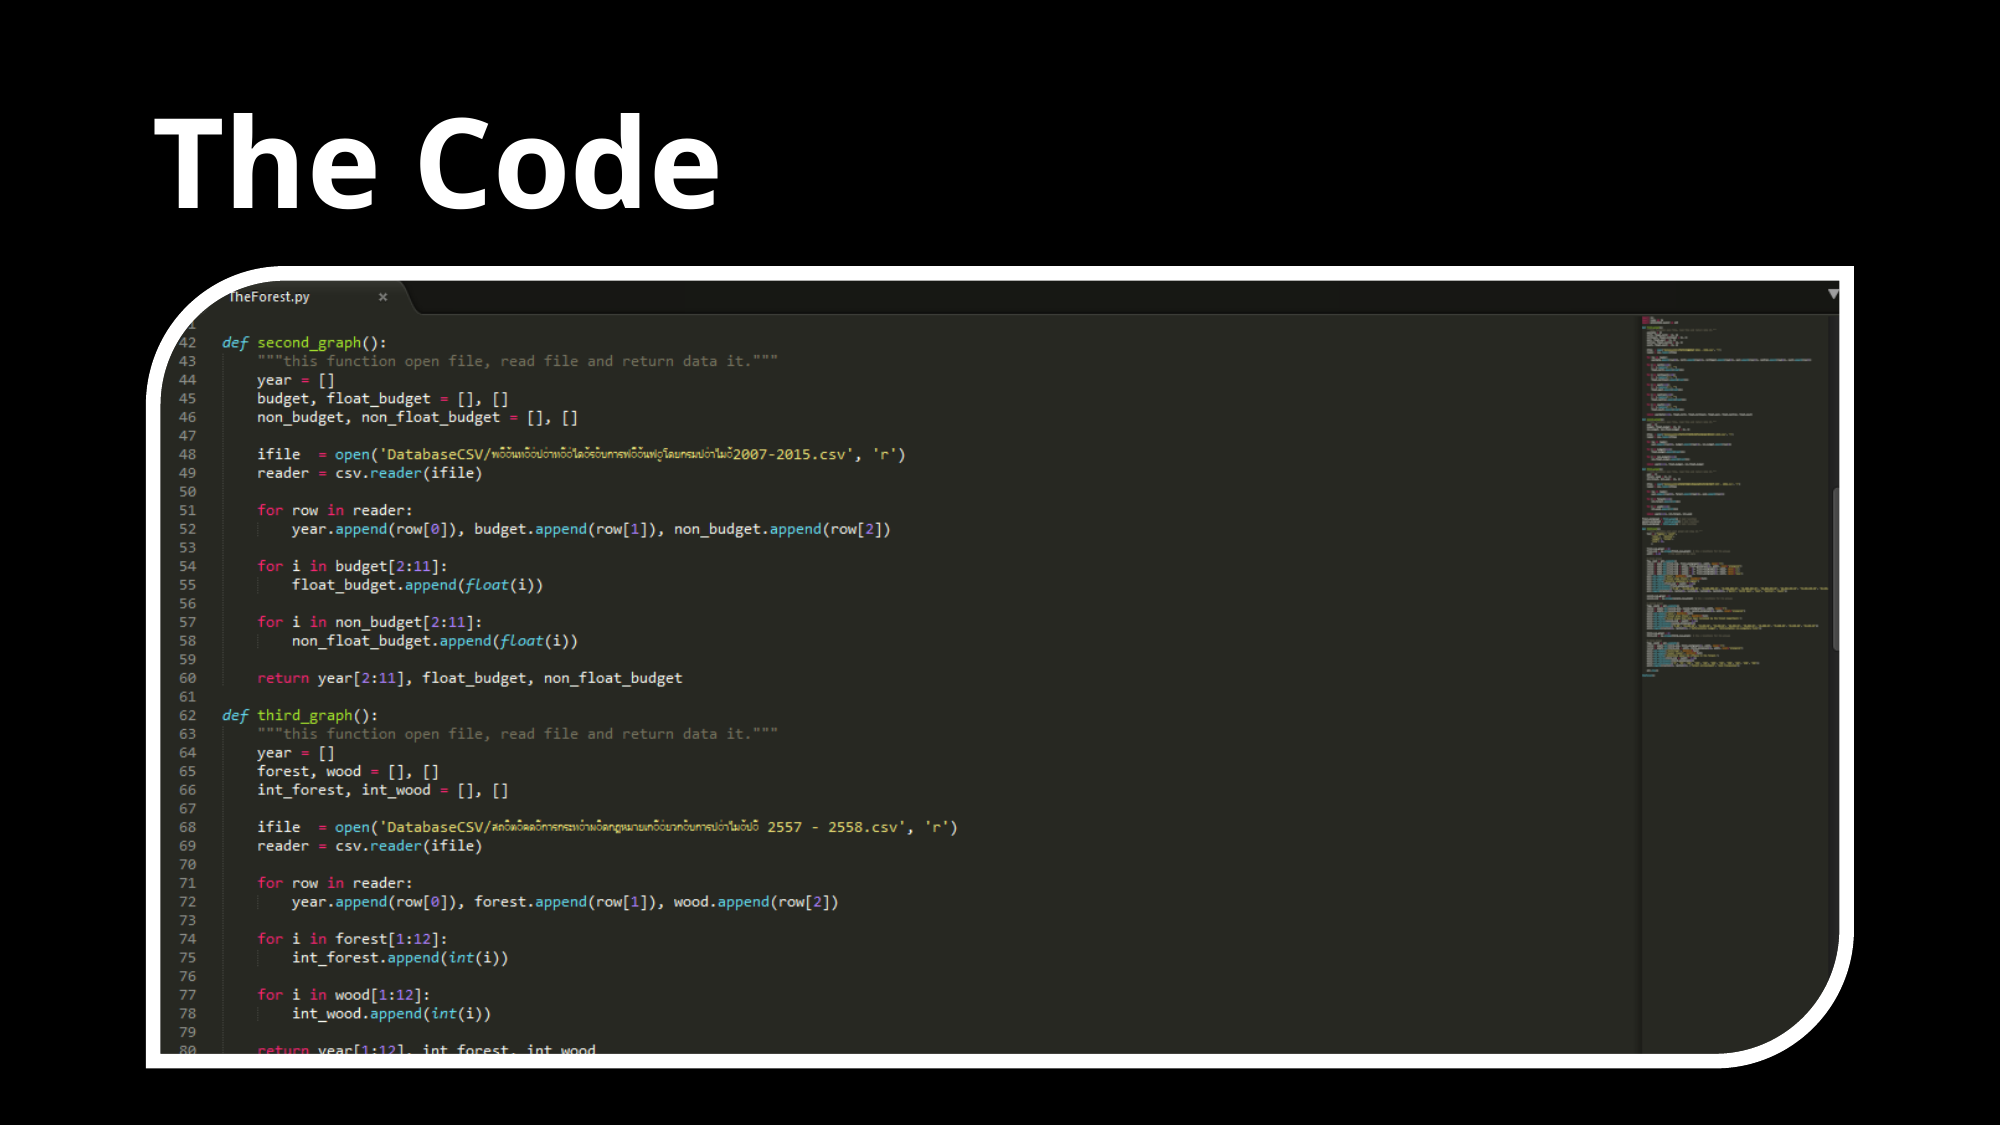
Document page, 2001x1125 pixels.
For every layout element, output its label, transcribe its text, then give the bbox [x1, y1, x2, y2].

picture [153, 273, 1847, 1062]
title The Code [137, 59, 1863, 278]
